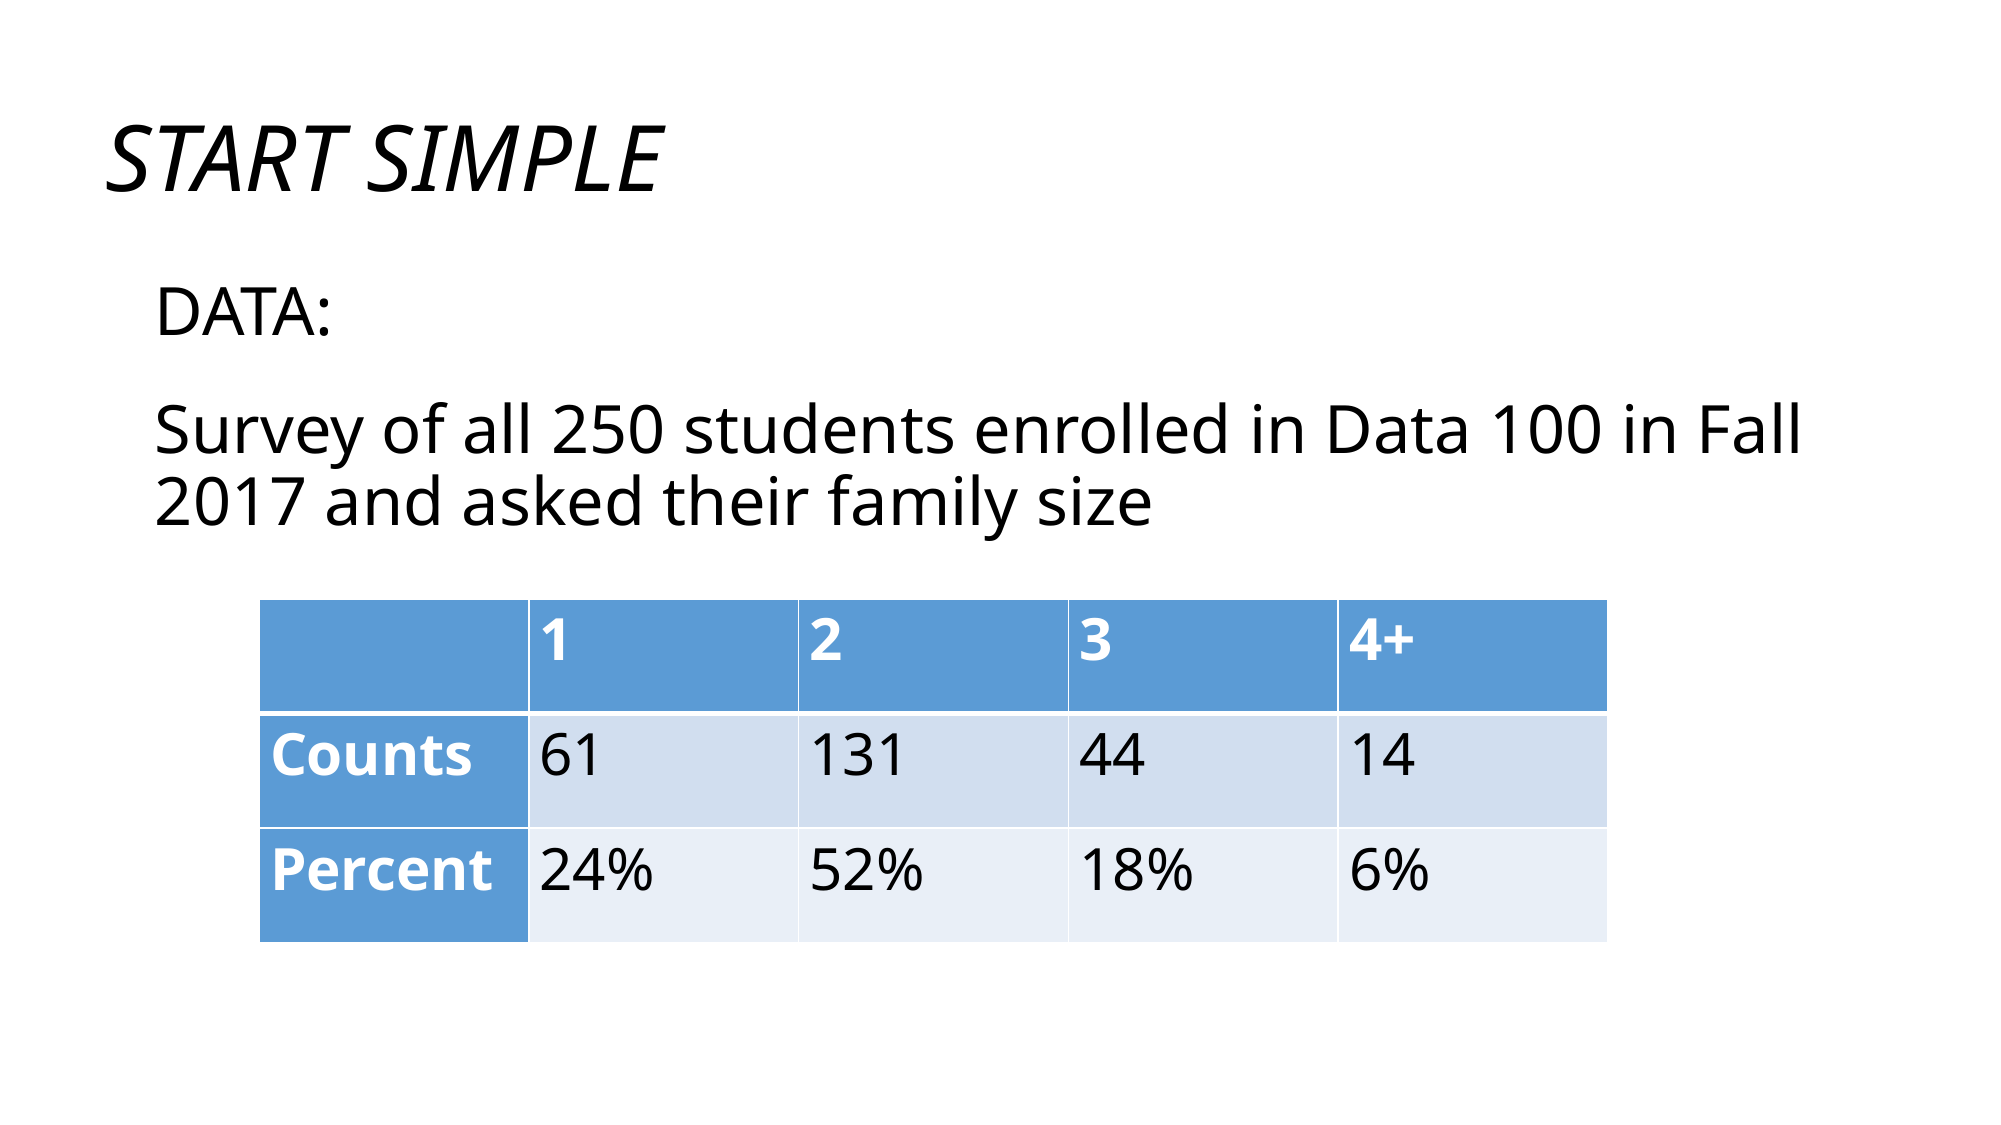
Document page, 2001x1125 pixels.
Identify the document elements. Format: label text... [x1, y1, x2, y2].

table_cell 52% [799, 829, 1068, 942]
table_cell Counts [260, 716, 528, 827]
table_cell Percent [260, 829, 528, 942]
table_cell 61 [530, 716, 798, 827]
table_cell 6% [1339, 829, 1607, 942]
table_header 2 [799, 600, 1068, 711]
table_header [260, 600, 528, 711]
table_header 4+ [1339, 600, 1607, 711]
table_header 3 [1069, 600, 1337, 711]
table_cell 44 [1069, 716, 1337, 827]
list DATA: Survey of all 250 students enrolled in Data 100 in Fall 2017 and asked their family size [137, 270, 1863, 1024]
title START SIMPLE [90, 52, 1863, 271]
table_cell 24% [530, 829, 798, 942]
table_header 1 [530, 600, 798, 711]
table_cell 14 [1339, 716, 1607, 827]
table_cell 18% [1069, 829, 1337, 942]
table_cell 131 [799, 716, 1068, 827]
